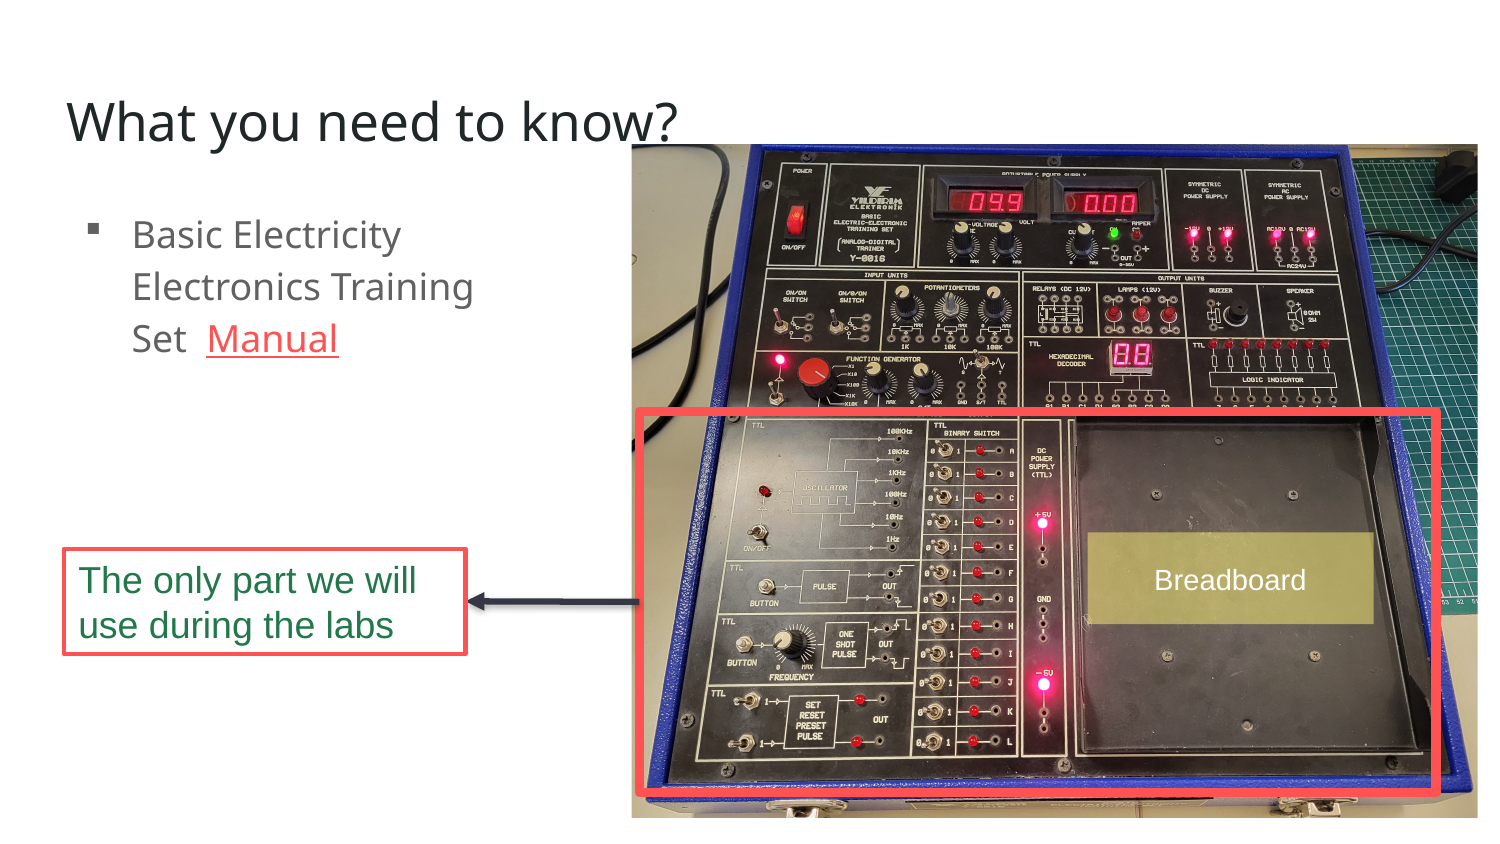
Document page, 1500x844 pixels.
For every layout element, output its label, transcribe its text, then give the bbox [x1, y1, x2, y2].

title What you need to know? [51, 72, 1449, 167]
text_box The only part we will use during the labs [62, 547, 468, 656]
picture [631, 144, 1478, 818]
list Basic Electricity Electronics Training Set Manual [51, 189, 500, 750]
